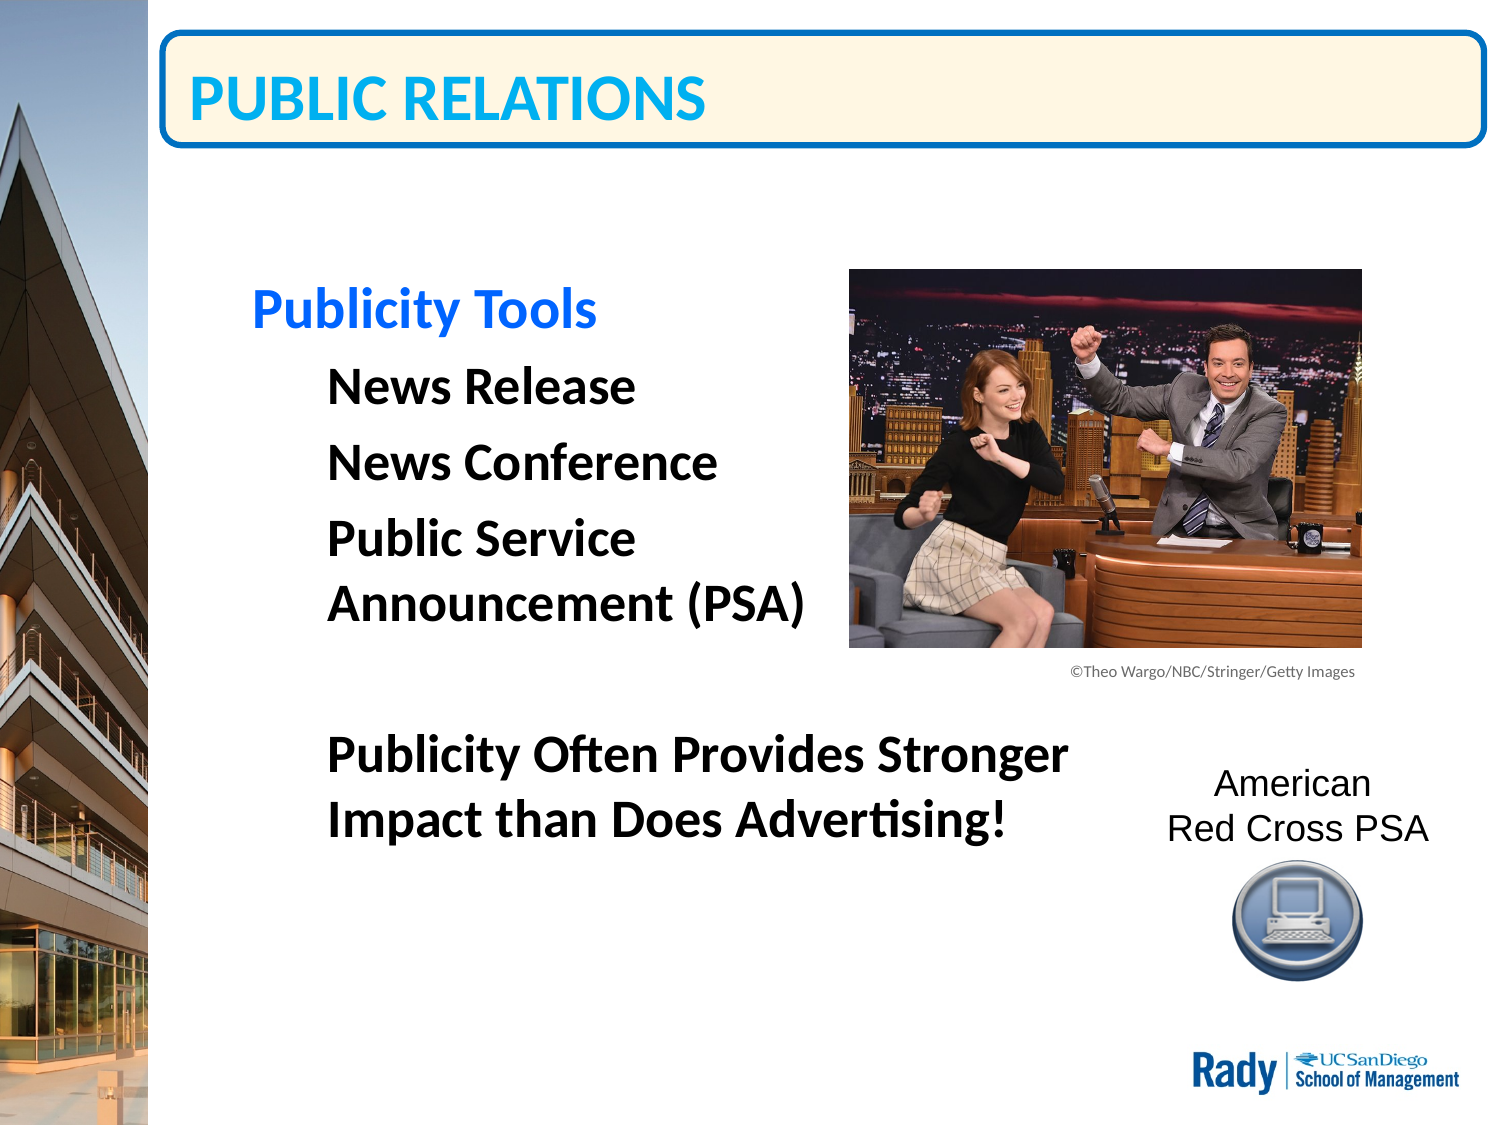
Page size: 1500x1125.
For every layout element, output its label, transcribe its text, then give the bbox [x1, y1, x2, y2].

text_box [1143, 750, 1453, 983]
picture [1187, 1044, 1463, 1101]
picture [849, 269, 1362, 648]
text_box ©Theo Wargo/NBC/Stringer/Getty Images [763, 660, 1364, 686]
title PUBLIC RELATIONS [174, 0, 1500, 188]
list Publicity Tools News Release News Conference Public Service Announcement (PSA) Publicity Often Provides Stronger Impact than Does Advertising! [237, 262, 1141, 684]
text_box [162, 34, 174, 144]
picture [0, 0, 148, 1125]
